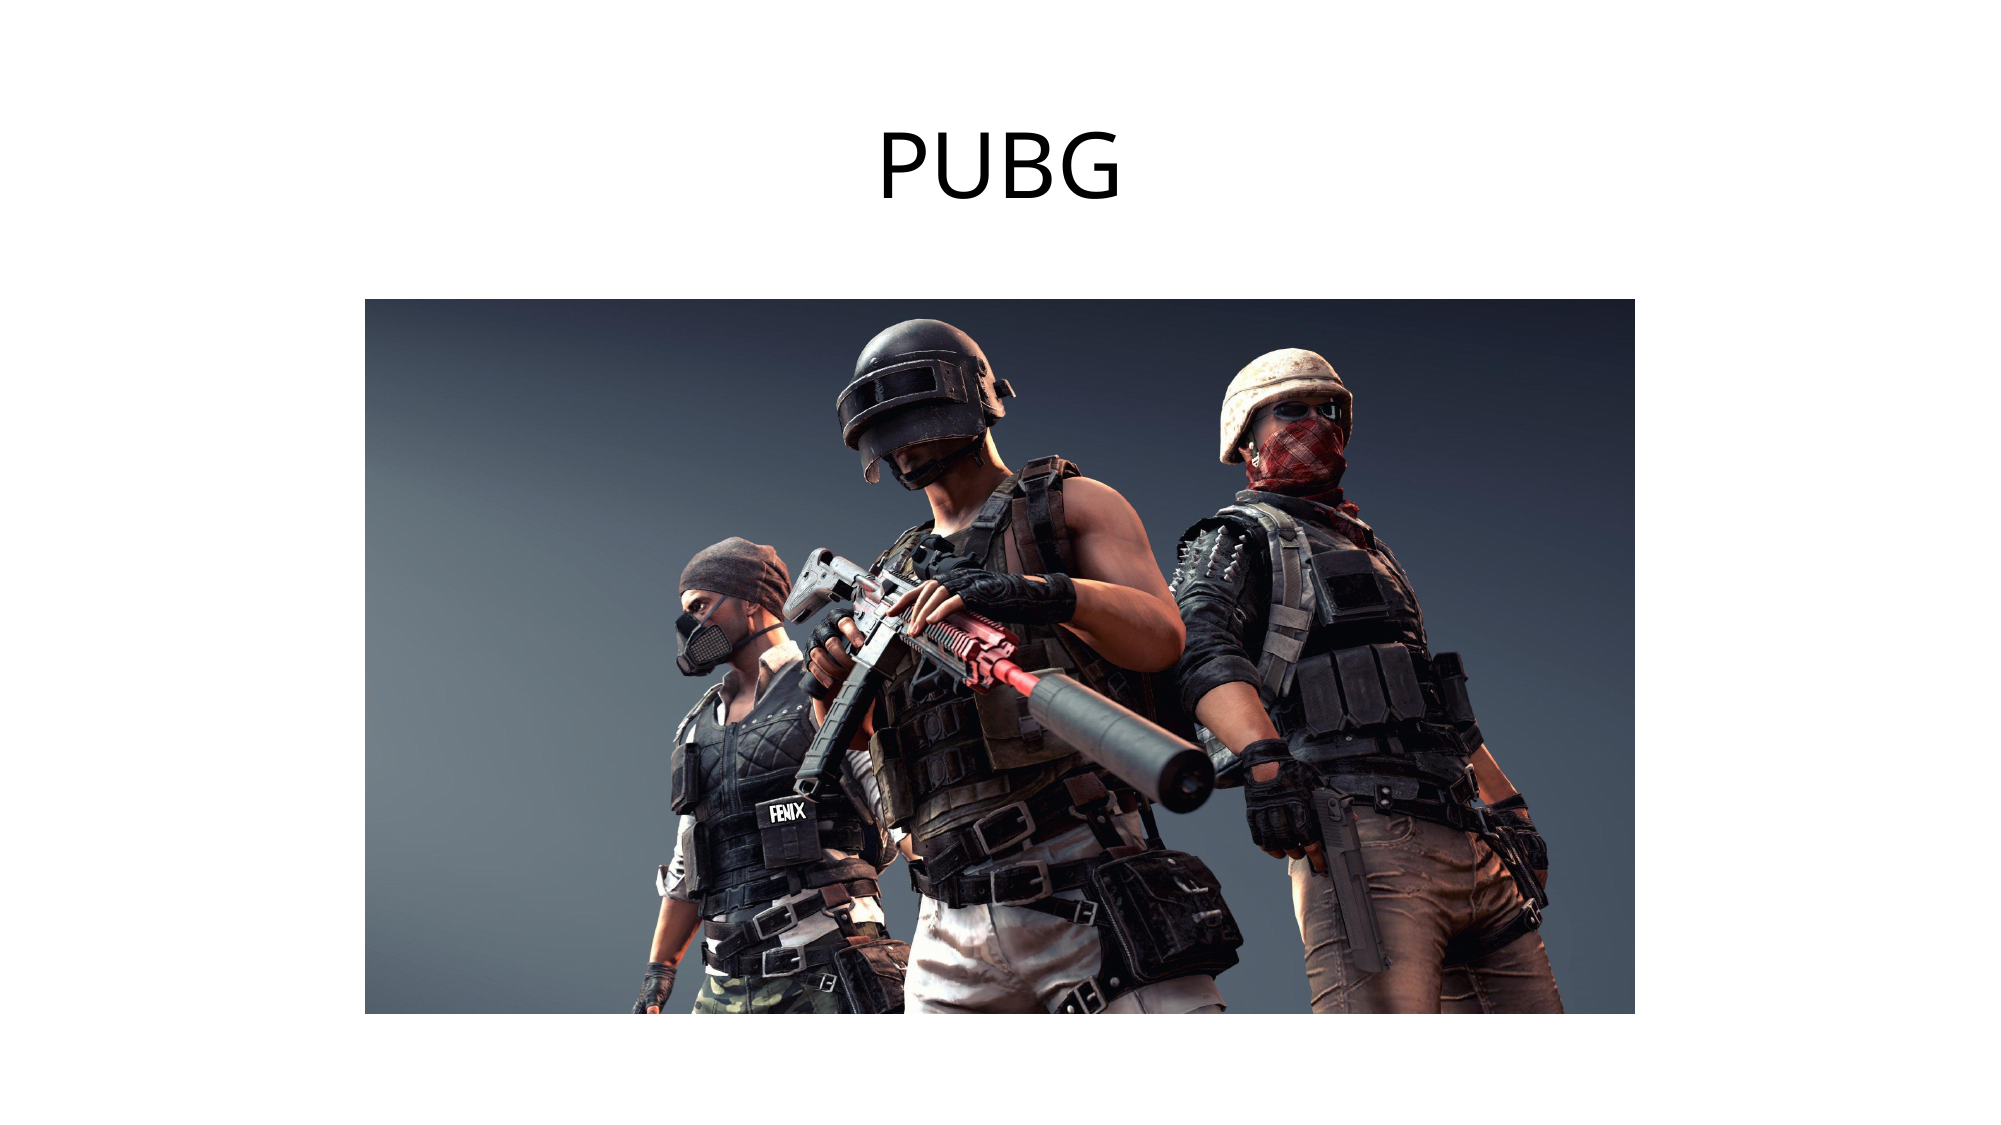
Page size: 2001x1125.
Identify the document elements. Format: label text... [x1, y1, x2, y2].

title PUBG [137, 59, 1863, 278]
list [365, 299, 1635, 1014]
